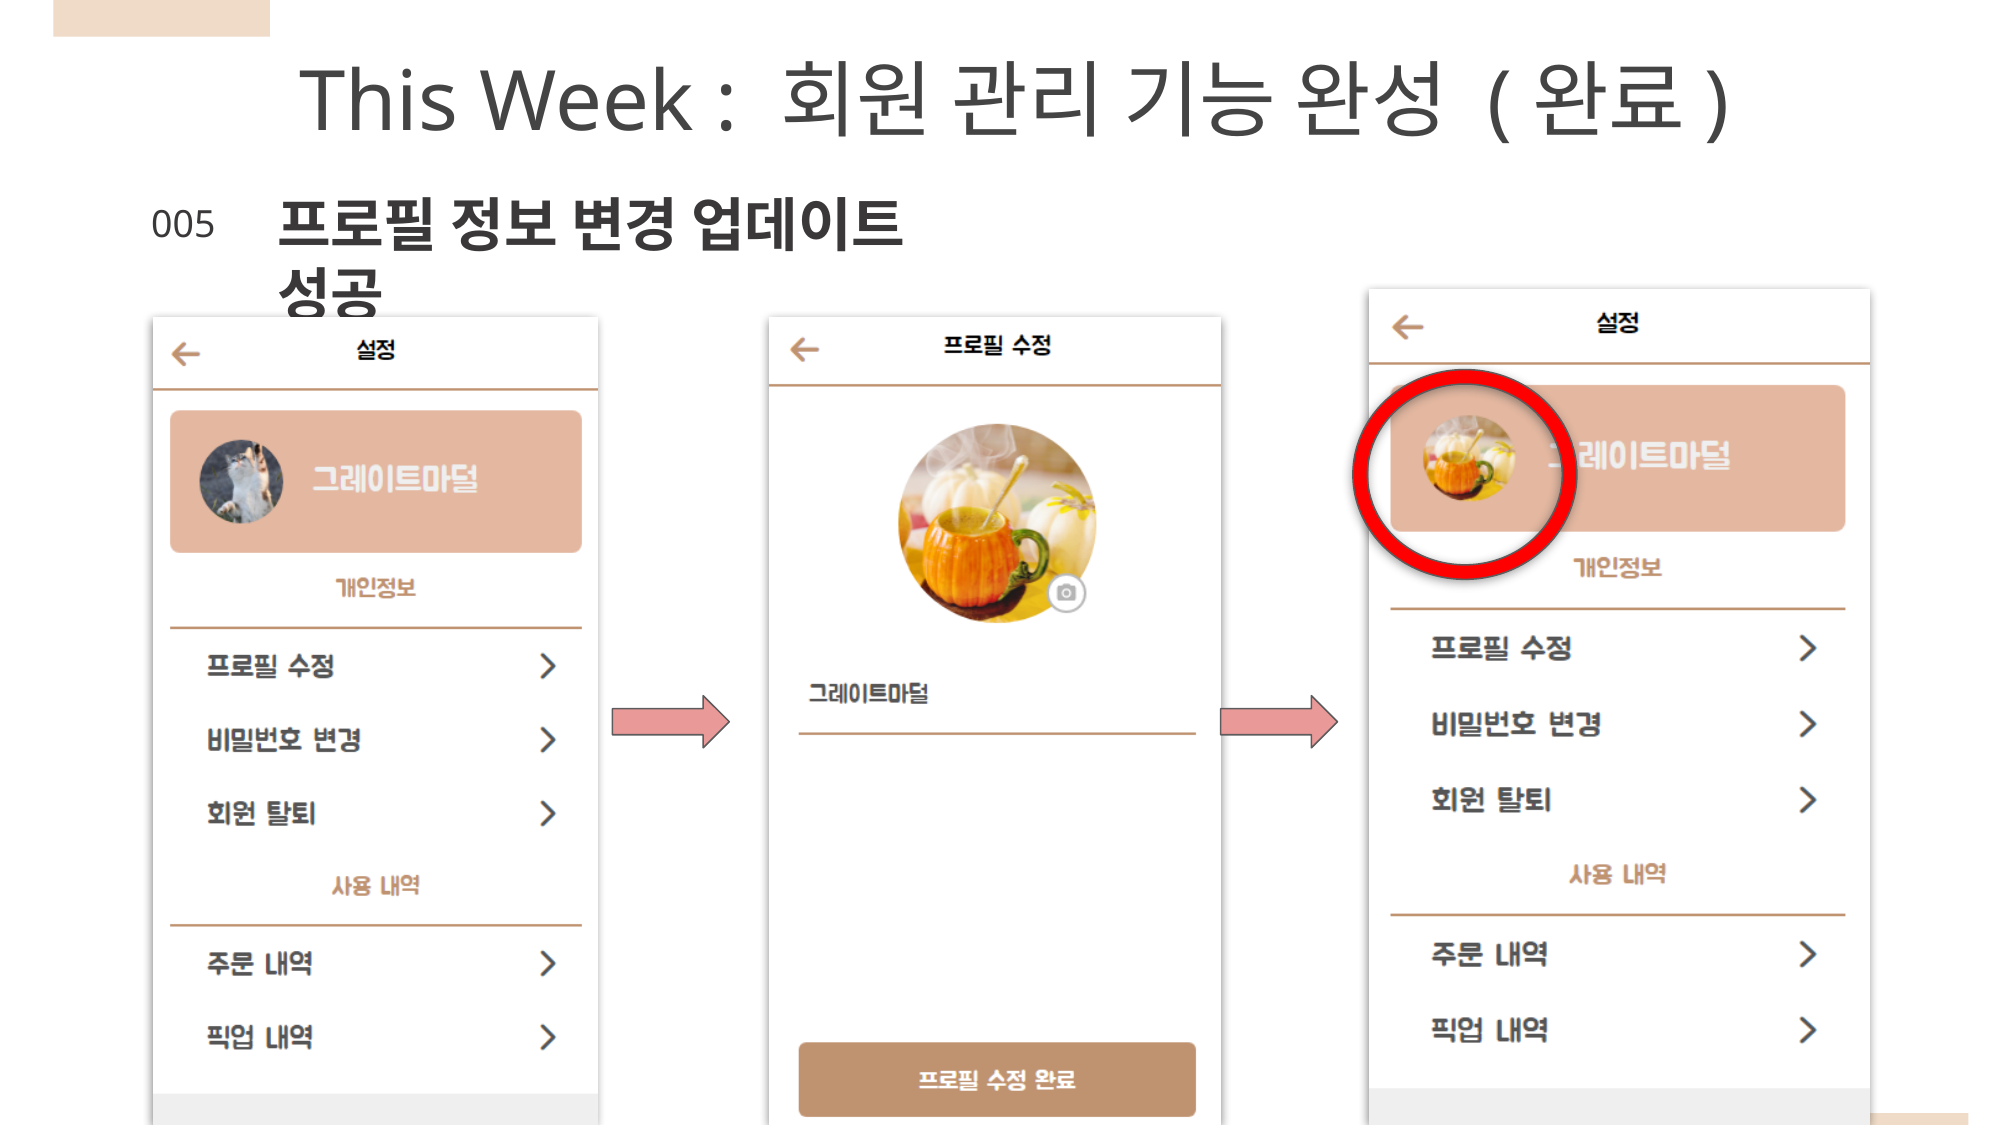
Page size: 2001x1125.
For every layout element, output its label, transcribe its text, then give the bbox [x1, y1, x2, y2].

text_box [53, 0, 270, 37]
picture [769, 317, 1221, 1125]
text_box [1352, 430, 1363, 518]
picture [152, 317, 598, 1125]
text_box [1225, 695, 1338, 748]
picture [1368, 289, 1871, 1125]
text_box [135, 180, 1027, 267]
text_box [1877, 1113, 1969, 1125]
text_box This Week : 회원 관리 기능 완성 (완료) [284, 39, 1903, 155]
text_box [612, 695, 730, 748]
